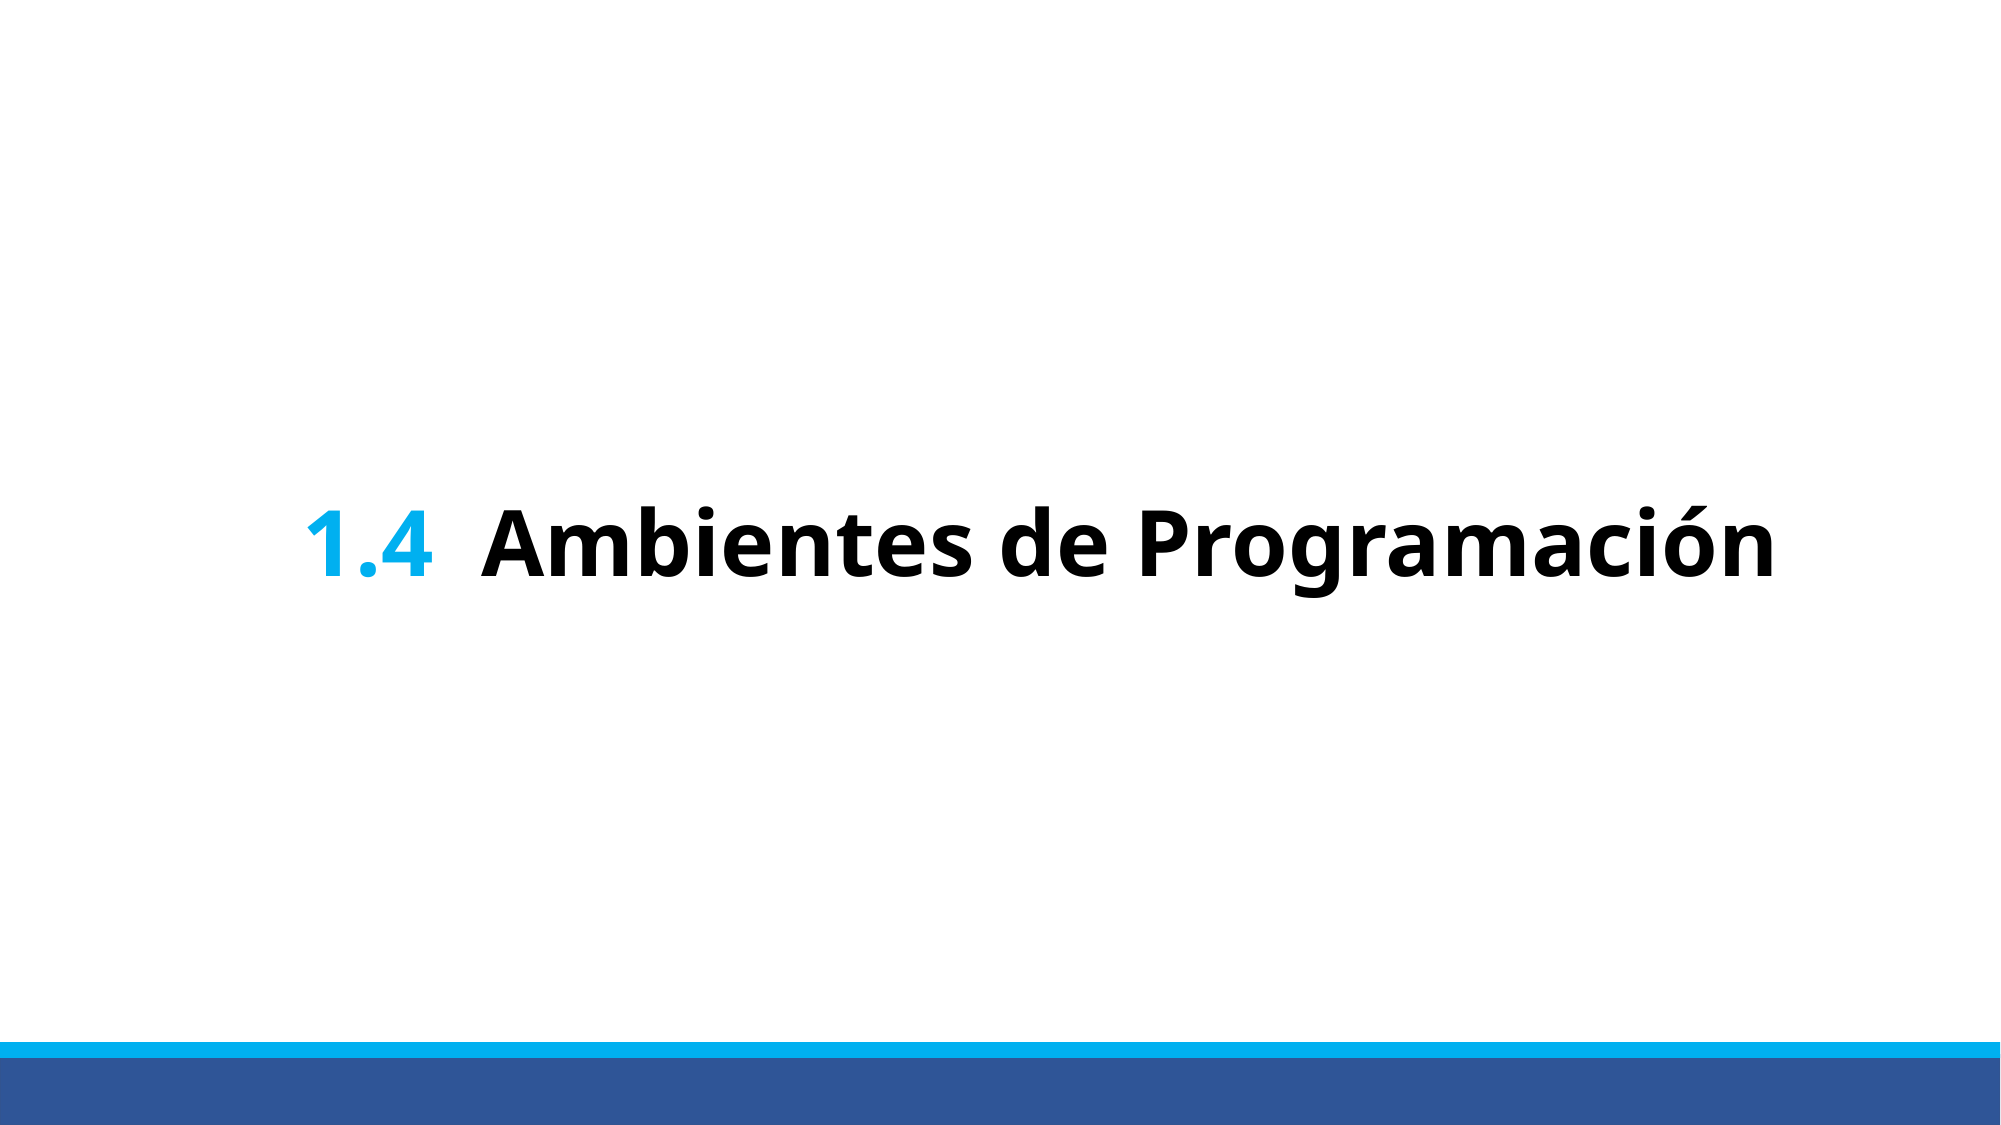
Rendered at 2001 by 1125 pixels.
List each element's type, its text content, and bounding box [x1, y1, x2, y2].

title 1.4 Ambientes de Programación [178, 438, 1904, 656]
